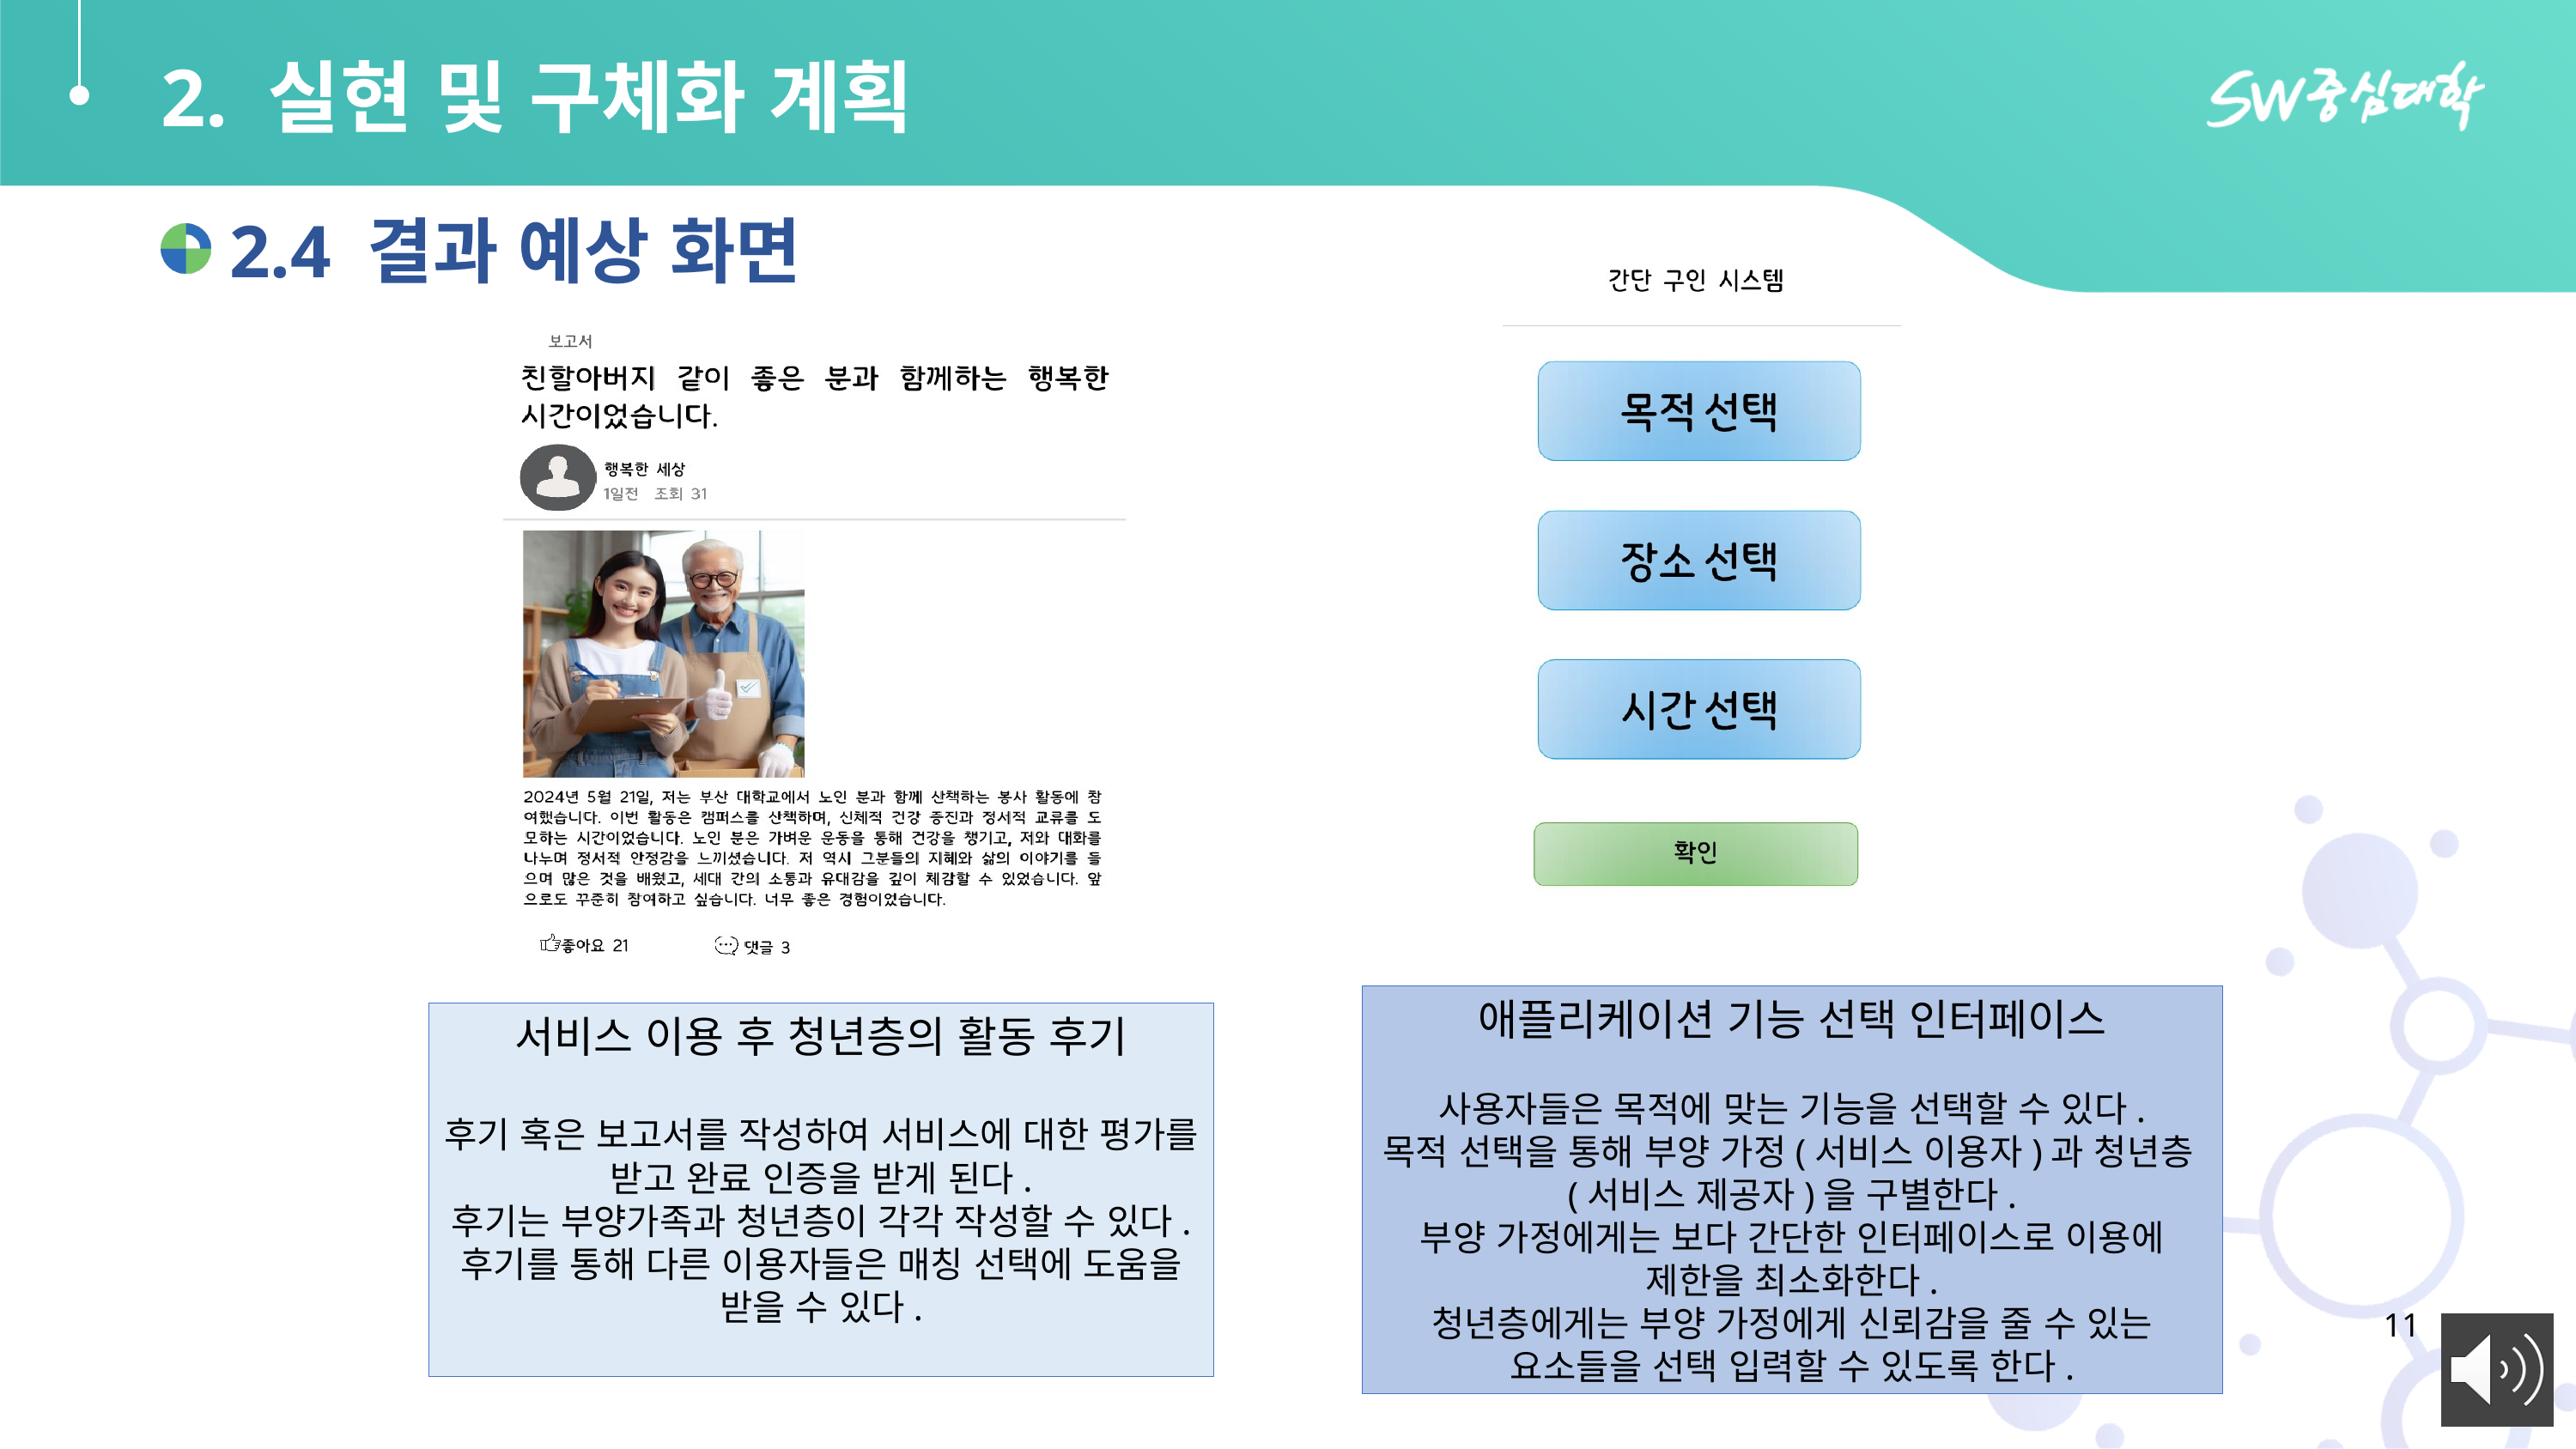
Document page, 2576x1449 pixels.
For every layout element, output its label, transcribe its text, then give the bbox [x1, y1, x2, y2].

picture [161, 223, 211, 274]
text_box 애플리케이션 기능 선택 인터페이스 사용자들은 목적에 맞는 기능을 선택할 수 있다. 목적 선택을 통해 부양 가정(서비스 이용자)과 청년층(서비스 제공자)을 구별한다. 부양 가정에게는 보다 간단한 인터페이스로 이용에 제한을 최소화한다. 청년층에게는 부양 가정에게 신뢰감을 줄 수 있는 요소들을 선택 입력할 수 있도록 한다. [1362, 985, 2223, 1394]
list 2.4 결과 예상 화면 [148, 199, 2445, 320]
picture [1493, 245, 1911, 910]
title 2. 실현 및 구체화 계획 [148, 39, 2576, 152]
picture [0, 0, 2576, 293]
picture [1899, 758, 2576, 1449]
text_box 서비스 이용 후 청년층의 활동 후기 후기 혹은 보고서를 작성하여 서비스에 대한 평가를 받고 완료 인증을 받게 된다. 후기는 부양가족과 청년층이 각각 작성할 수 있다. 후기를 통해 다른 이용자들은 매칭 선택에 도움을 받을 수 있다. [428, 1003, 1214, 1377]
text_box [502, 319, 1139, 972]
